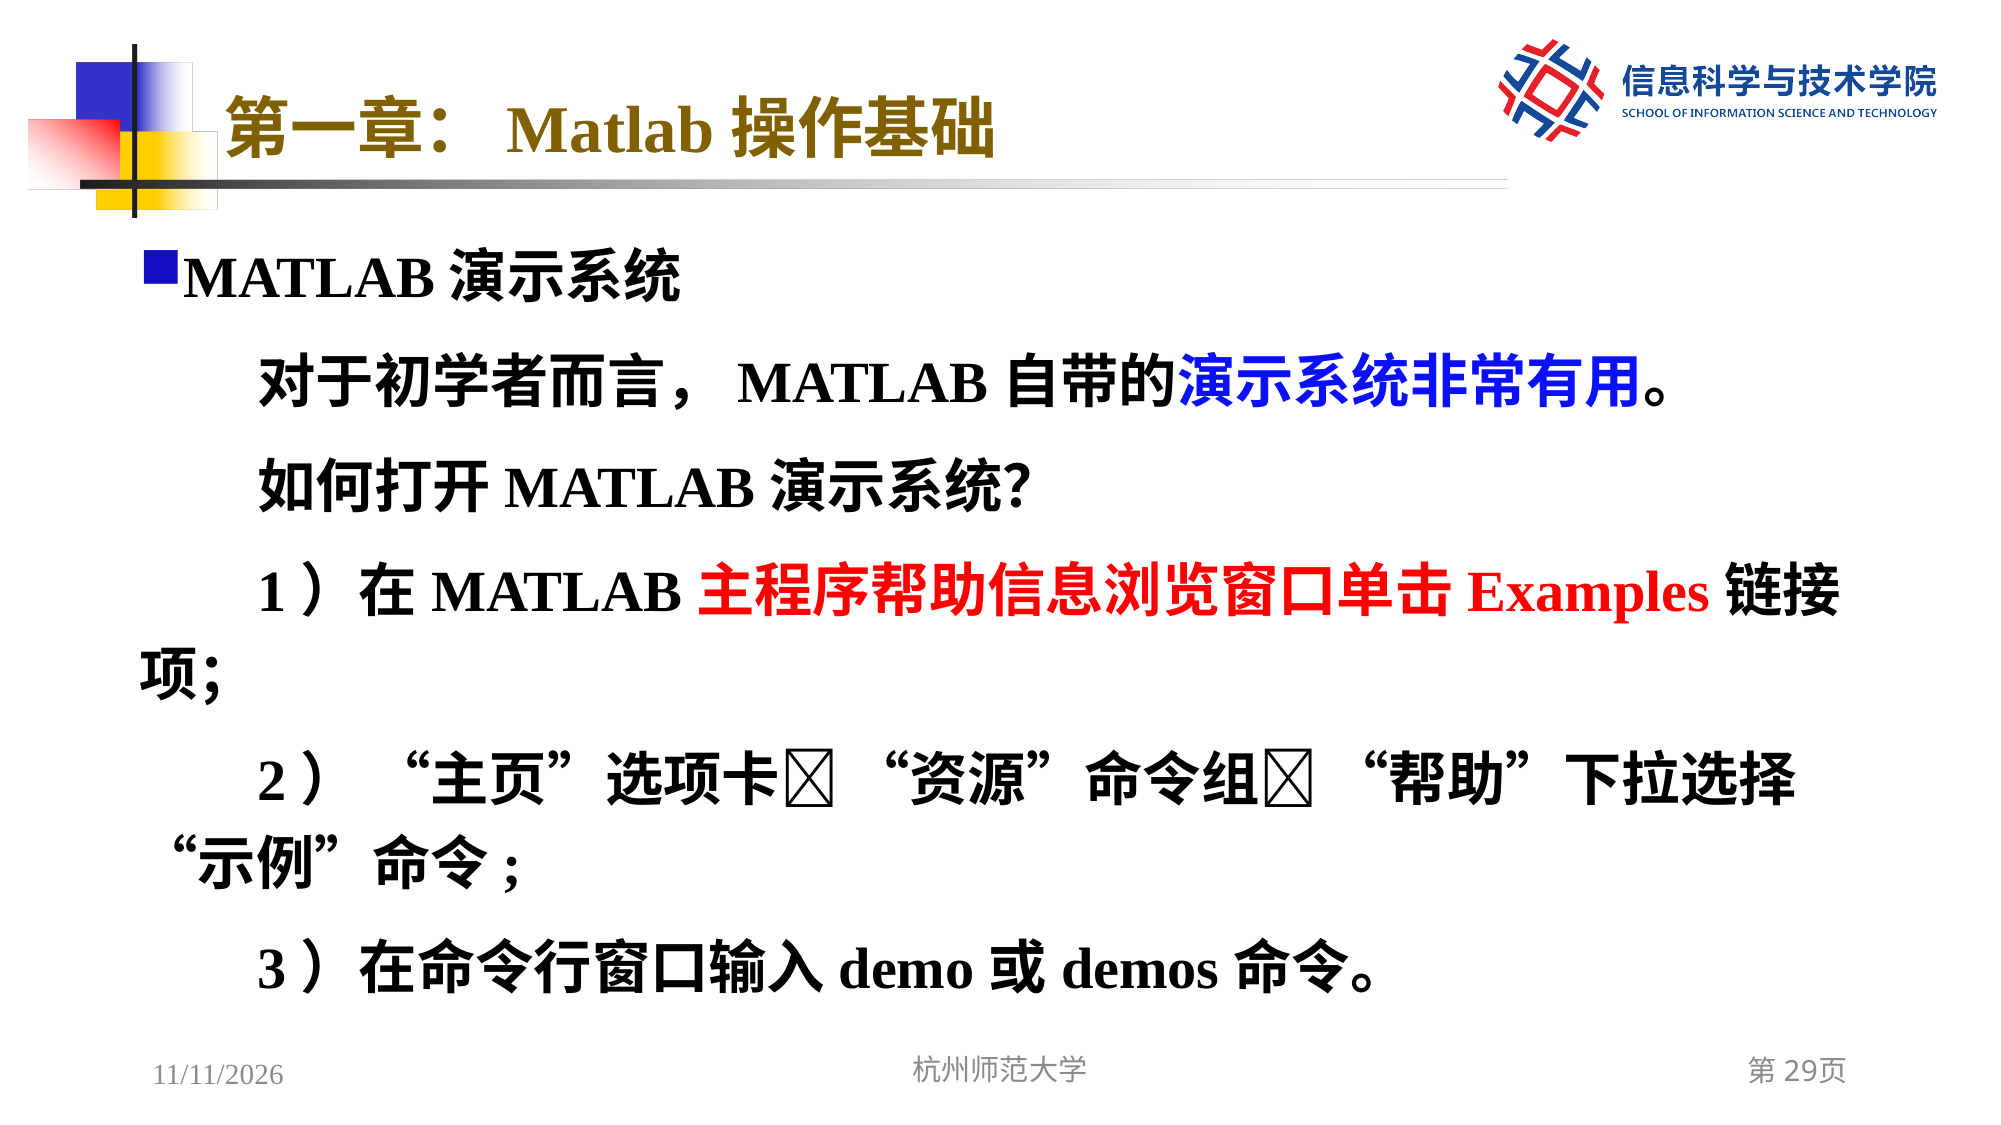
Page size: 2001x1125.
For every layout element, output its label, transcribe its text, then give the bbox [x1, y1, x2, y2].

slide_number 第29页 [1412, 1042, 1863, 1103]
footer 杭州师范大学 [662, 1042, 1338, 1103]
picture [28, 39, 1937, 218]
list MATLAB演示系统 对于初学者而言，MATLAB自带的演示系统非常有用。 如何打开MATLAB演示系统？ 1）在MATLAB主程序帮助信息浏览窗口单击Examples链接项； 2） “主页”选项卡 “资源”命令组 “帮助”下拉选择“示例”命令; 3）在命令行窗口输入demo或demos命令。 [87, 218, 1908, 1021]
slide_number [137, 1042, 588, 1103]
title 第一章：Matlab操作基础 [208, 87, 1490, 176]
